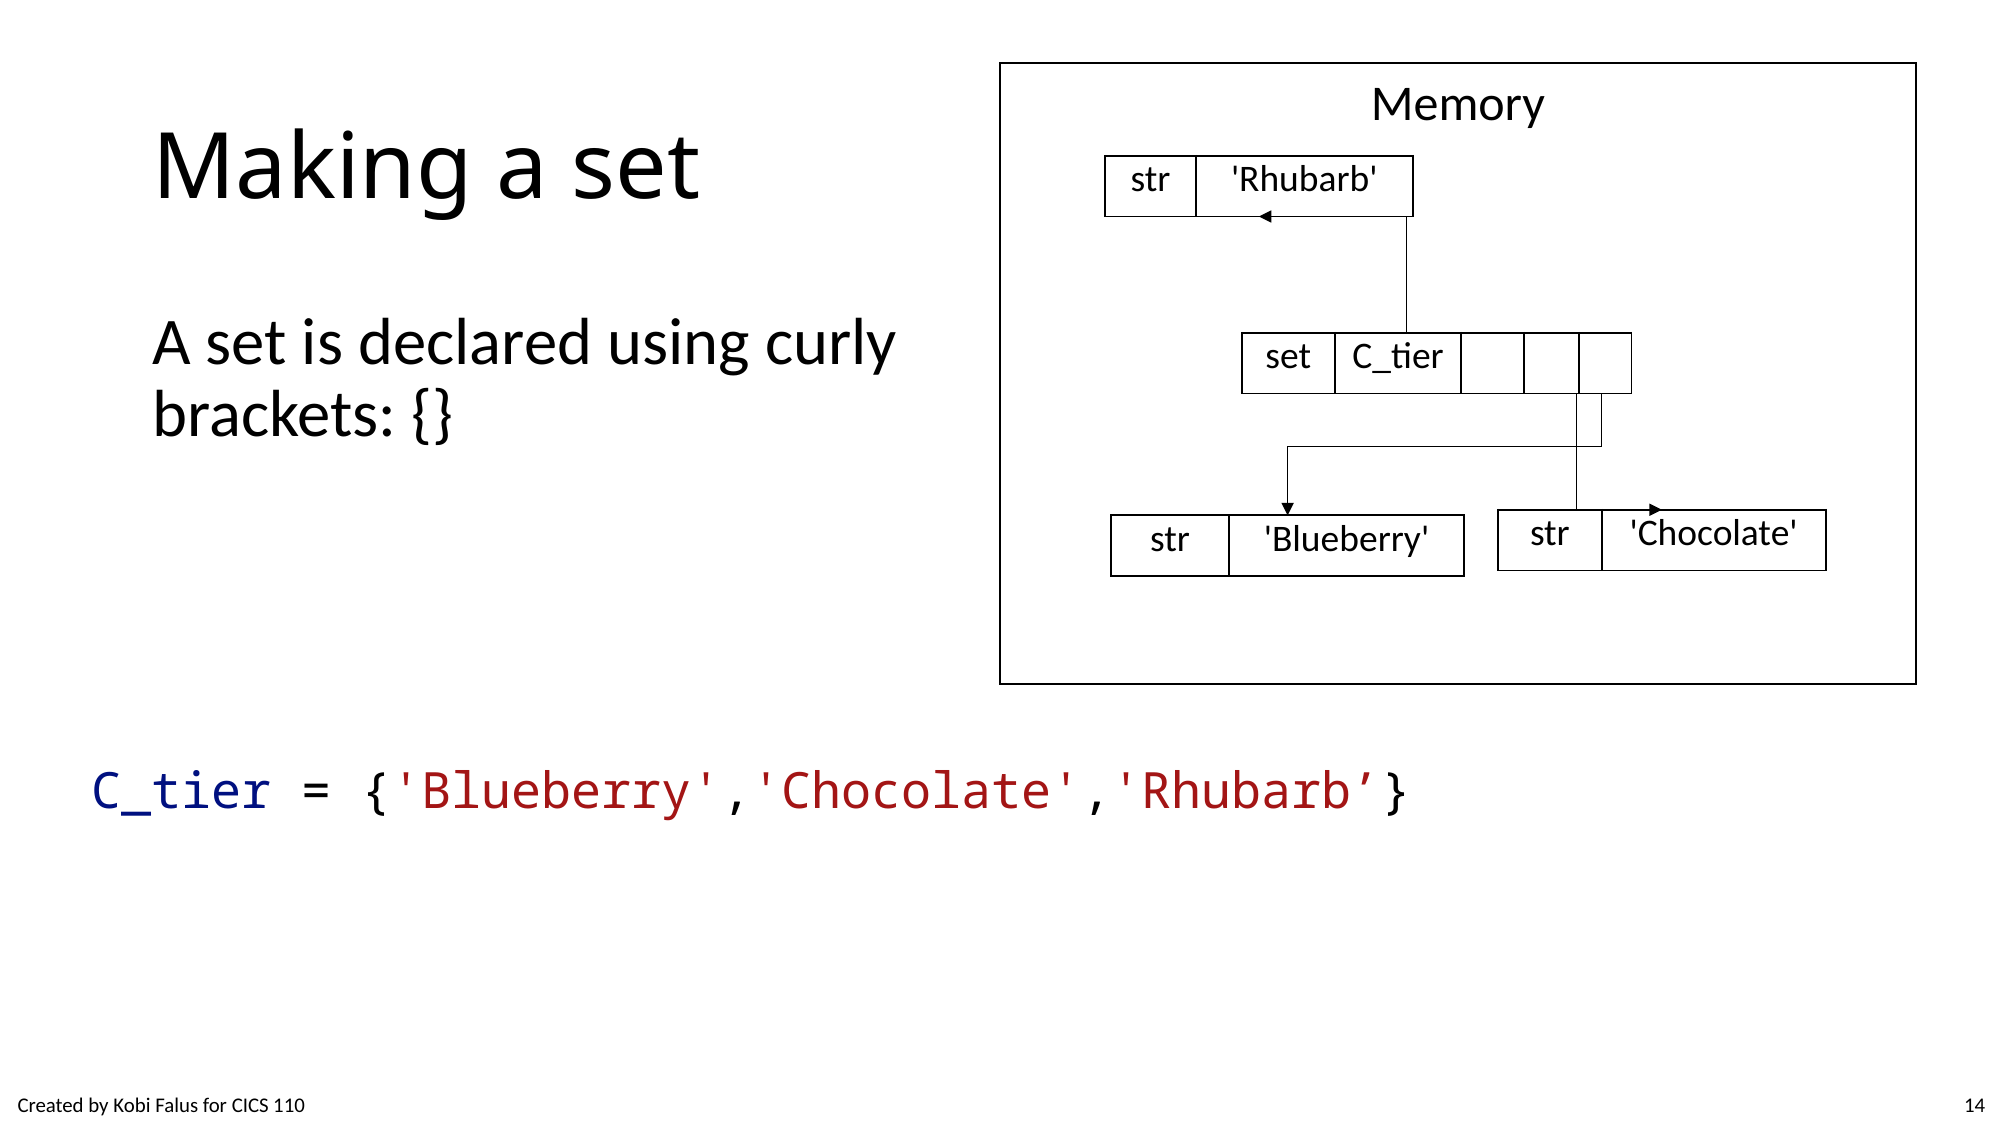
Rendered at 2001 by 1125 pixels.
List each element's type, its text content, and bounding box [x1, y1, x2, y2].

table_header 'Chocolate' [1603, 511, 1825, 570]
table_header [1580, 334, 1631, 359]
text_box C_tier = {'Blueberry','Chocolate','Rhubarb’} [76, 751, 1427, 947]
table_header 'Blueberry' [1230, 516, 1376, 575]
list A set is declared using curly brackets: {} [137, 299, 967, 741]
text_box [1340, 134, 1474, 431]
table_header [1525, 334, 1578, 359]
text_box Memory [999, 62, 1917, 685]
title Making a set [137, 59, 1863, 278]
table_header C_tier [1336, 334, 1340, 393]
table_header [1513, 334, 1523, 359]
table_header str [1106, 157, 1195, 216]
table_header str [1112, 516, 1228, 575]
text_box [1511, 359, 1643, 530]
table_header 'Rhubarb' [1197, 157, 1340, 216]
table_header str [1513, 530, 1601, 570]
table_header set [1243, 334, 1334, 393]
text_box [1376, 290, 1513, 604]
